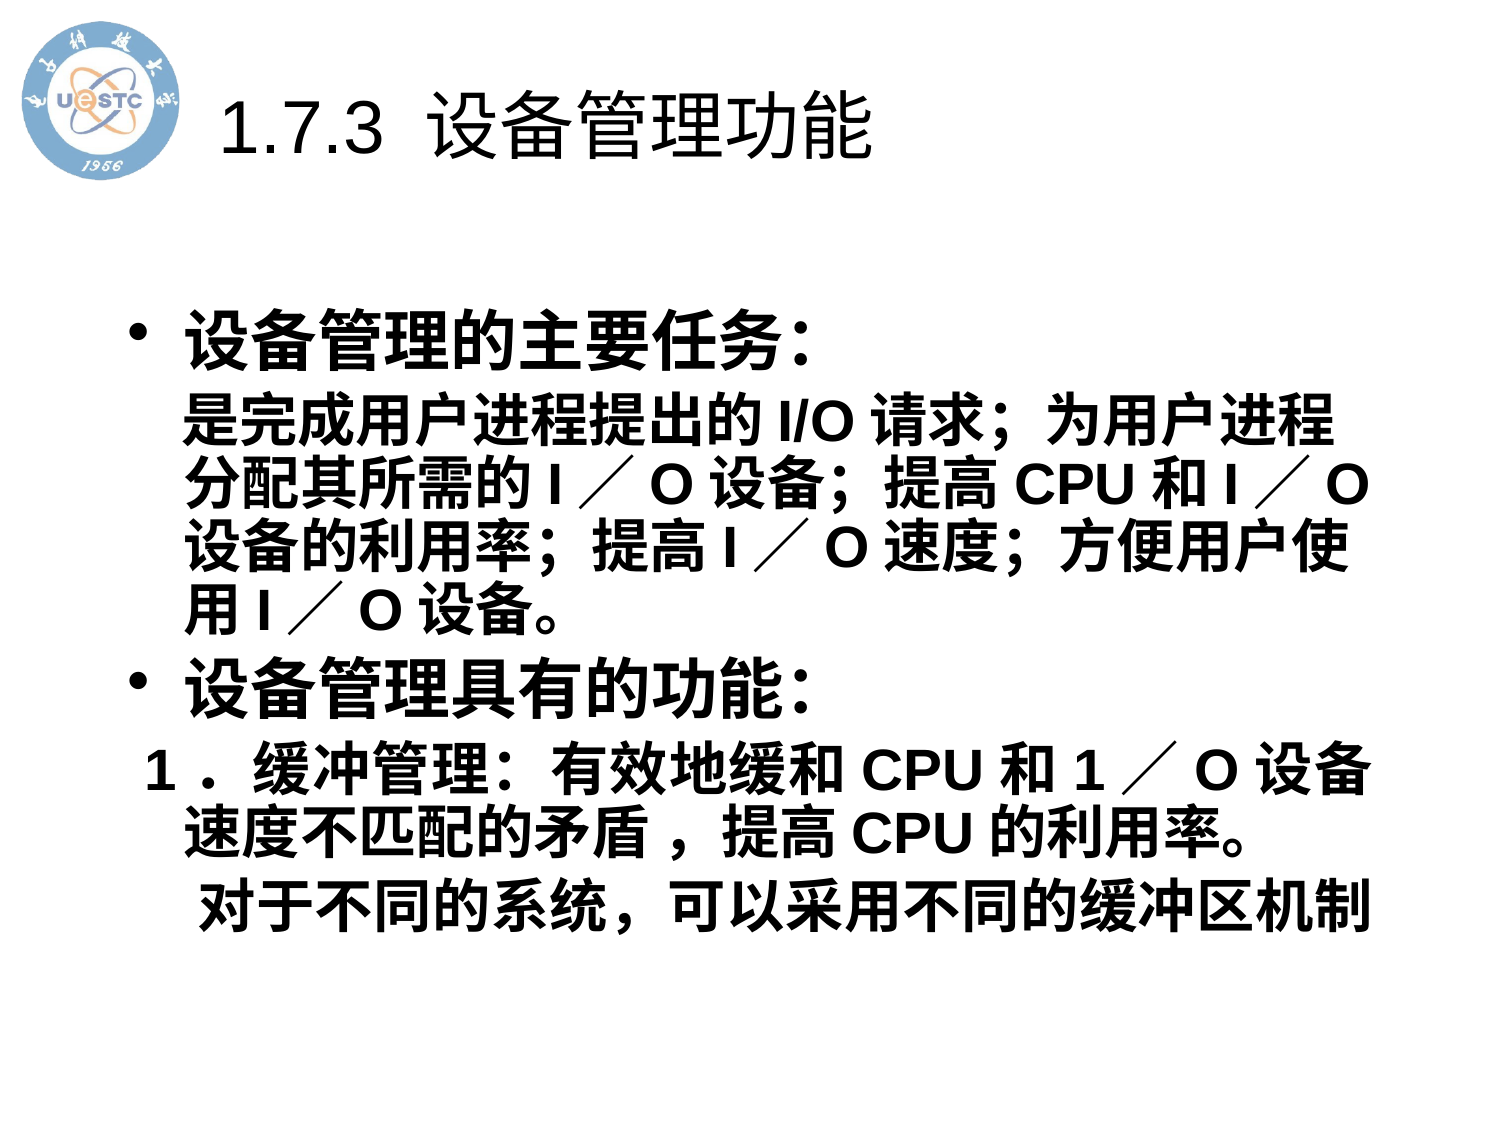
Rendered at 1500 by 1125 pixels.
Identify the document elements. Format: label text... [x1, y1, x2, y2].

picture [0, 0, 200, 200]
title 1.7.3 设备管理功能 [182, 54, 1477, 193]
list 设备管理的主要任务： 是完成用户进程提出的I/O请求；为用户进程分配其所需的I／O设备；提高CPU和I／O设备的利用率；提高I／O速度；方便用户使用I／O设备。 设备管理具有的功能： 1．缓冲管理：有效地缓和CPU和1／O设备速度不匹配的矛盾 ，提高CPU的利用率。 对于不同的系统，可以采用不同的缓冲区机制 [112, 299, 1388, 1001]
